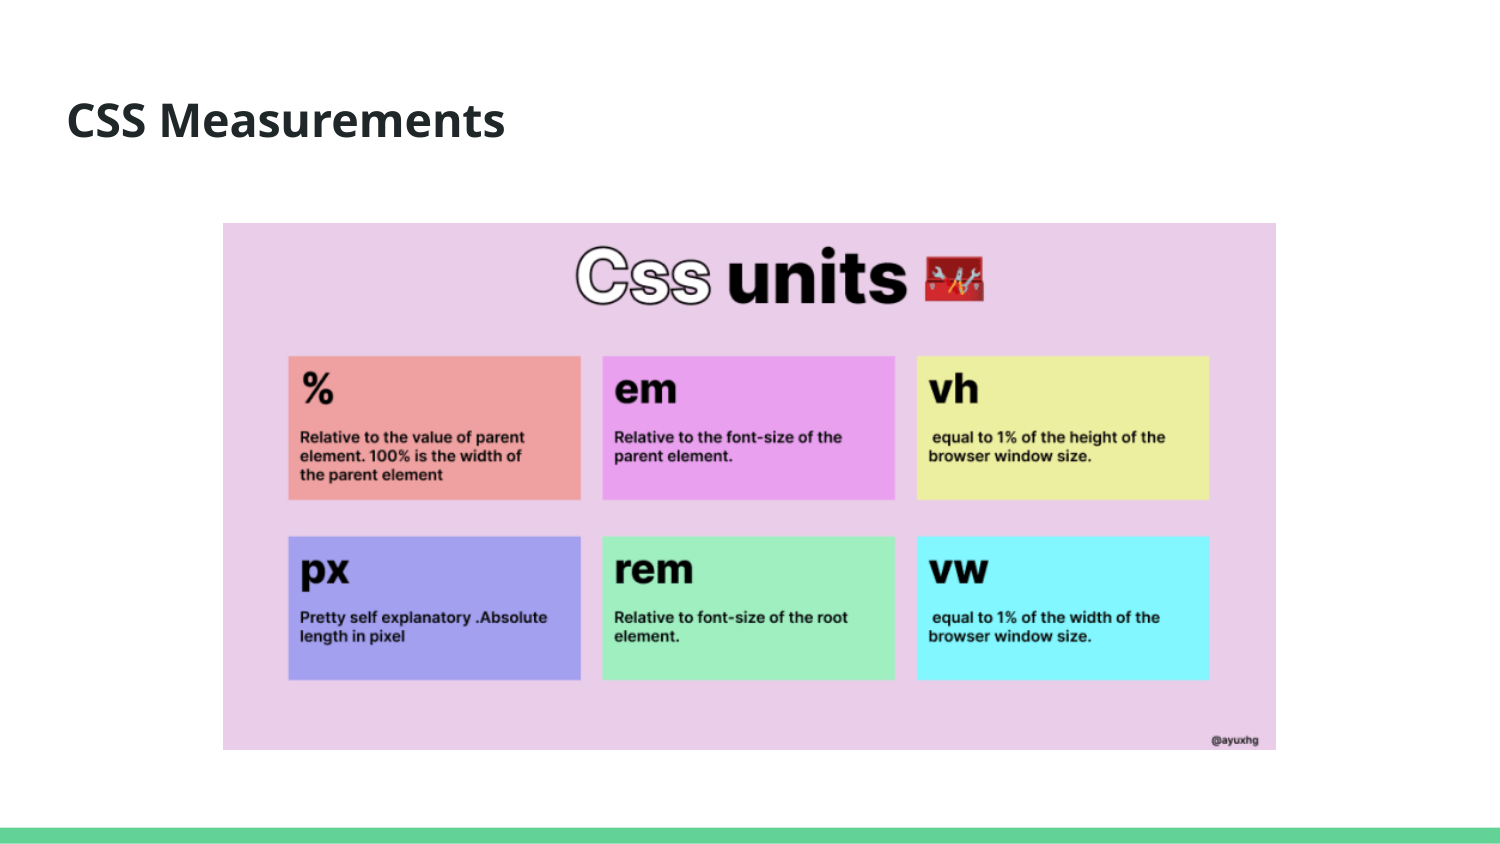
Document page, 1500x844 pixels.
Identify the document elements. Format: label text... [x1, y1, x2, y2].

picture [223, 223, 1277, 750]
title CSS Measurements [51, 72, 1449, 167]
